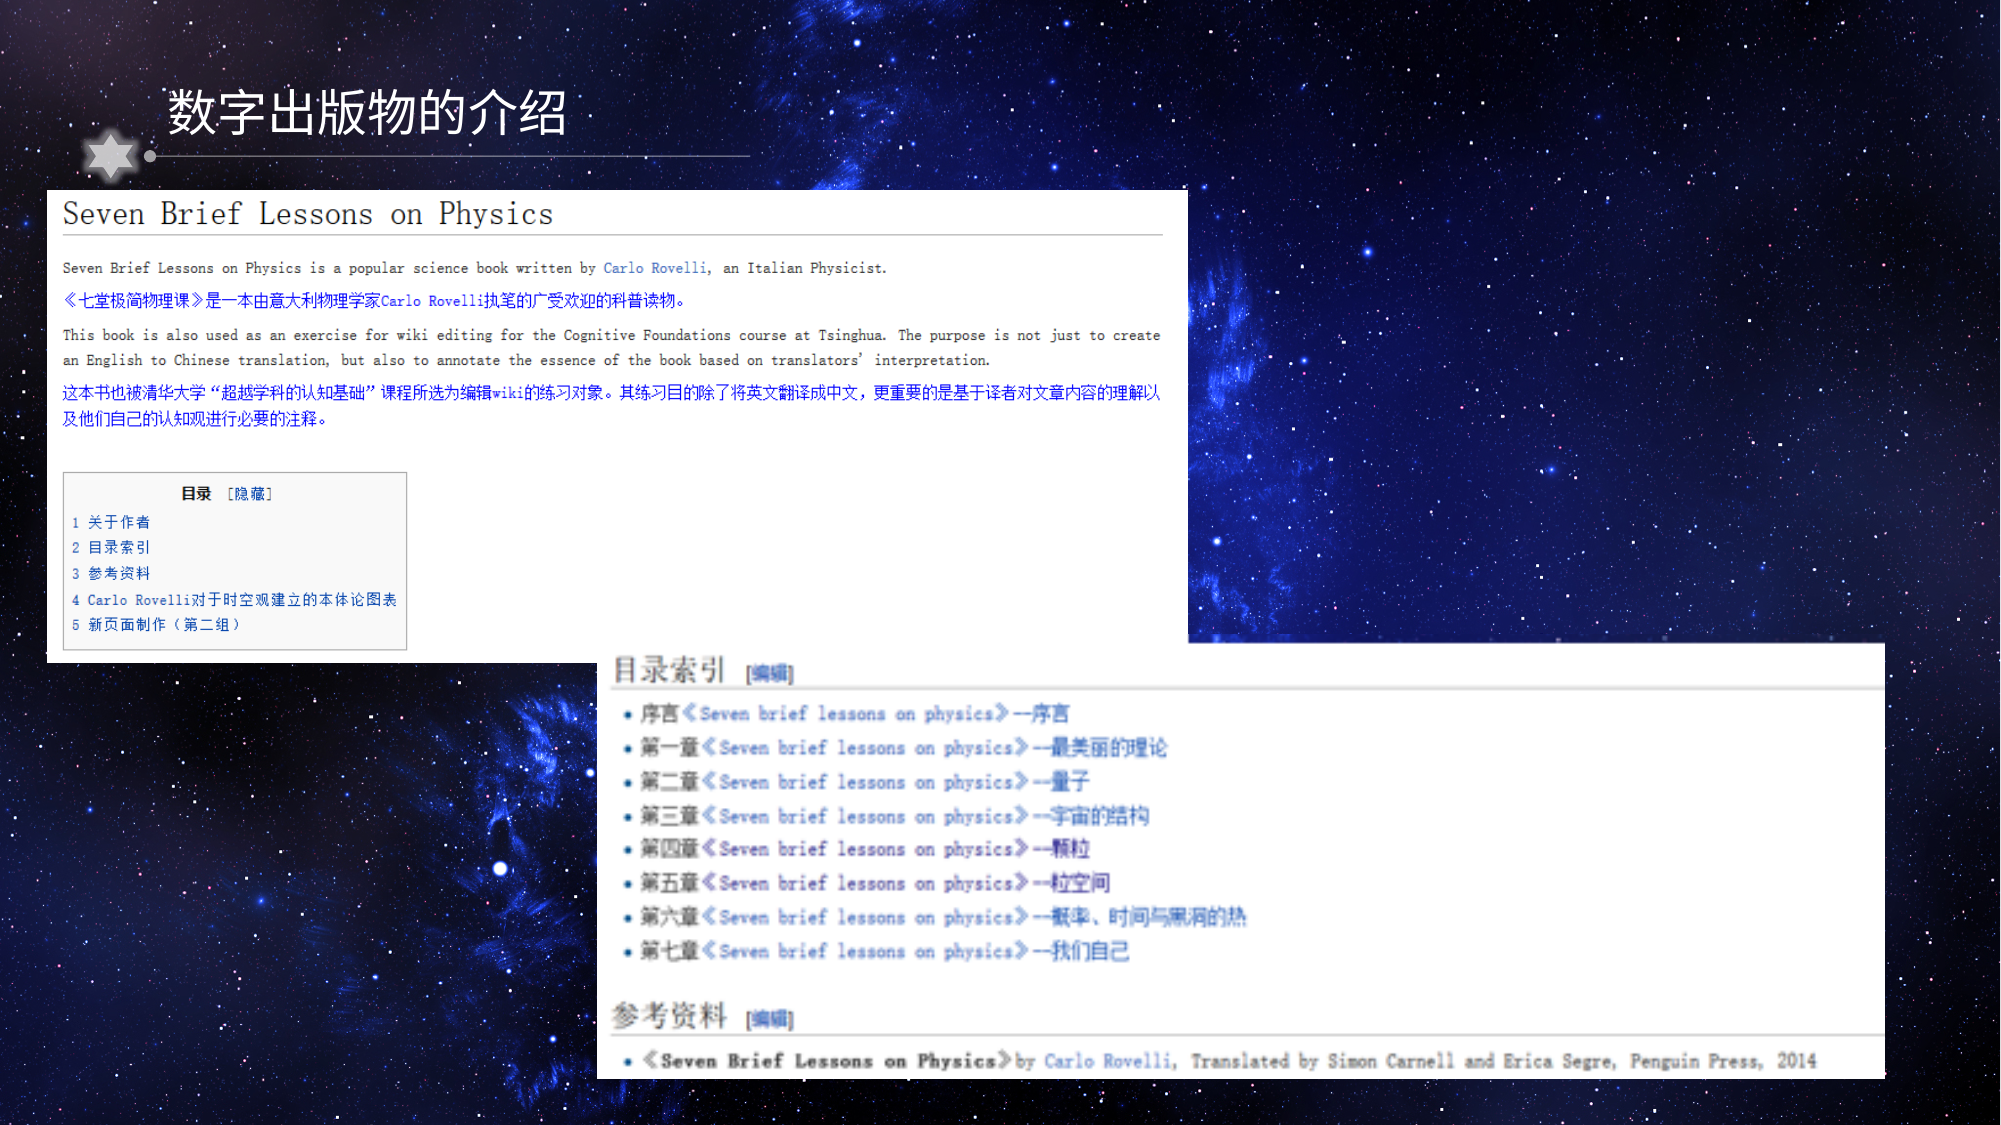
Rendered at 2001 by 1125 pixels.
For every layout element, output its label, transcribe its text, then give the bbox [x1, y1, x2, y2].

picture [0, 0, 2001, 1125]
list 数字出版物的介绍 [153, 80, 618, 150]
